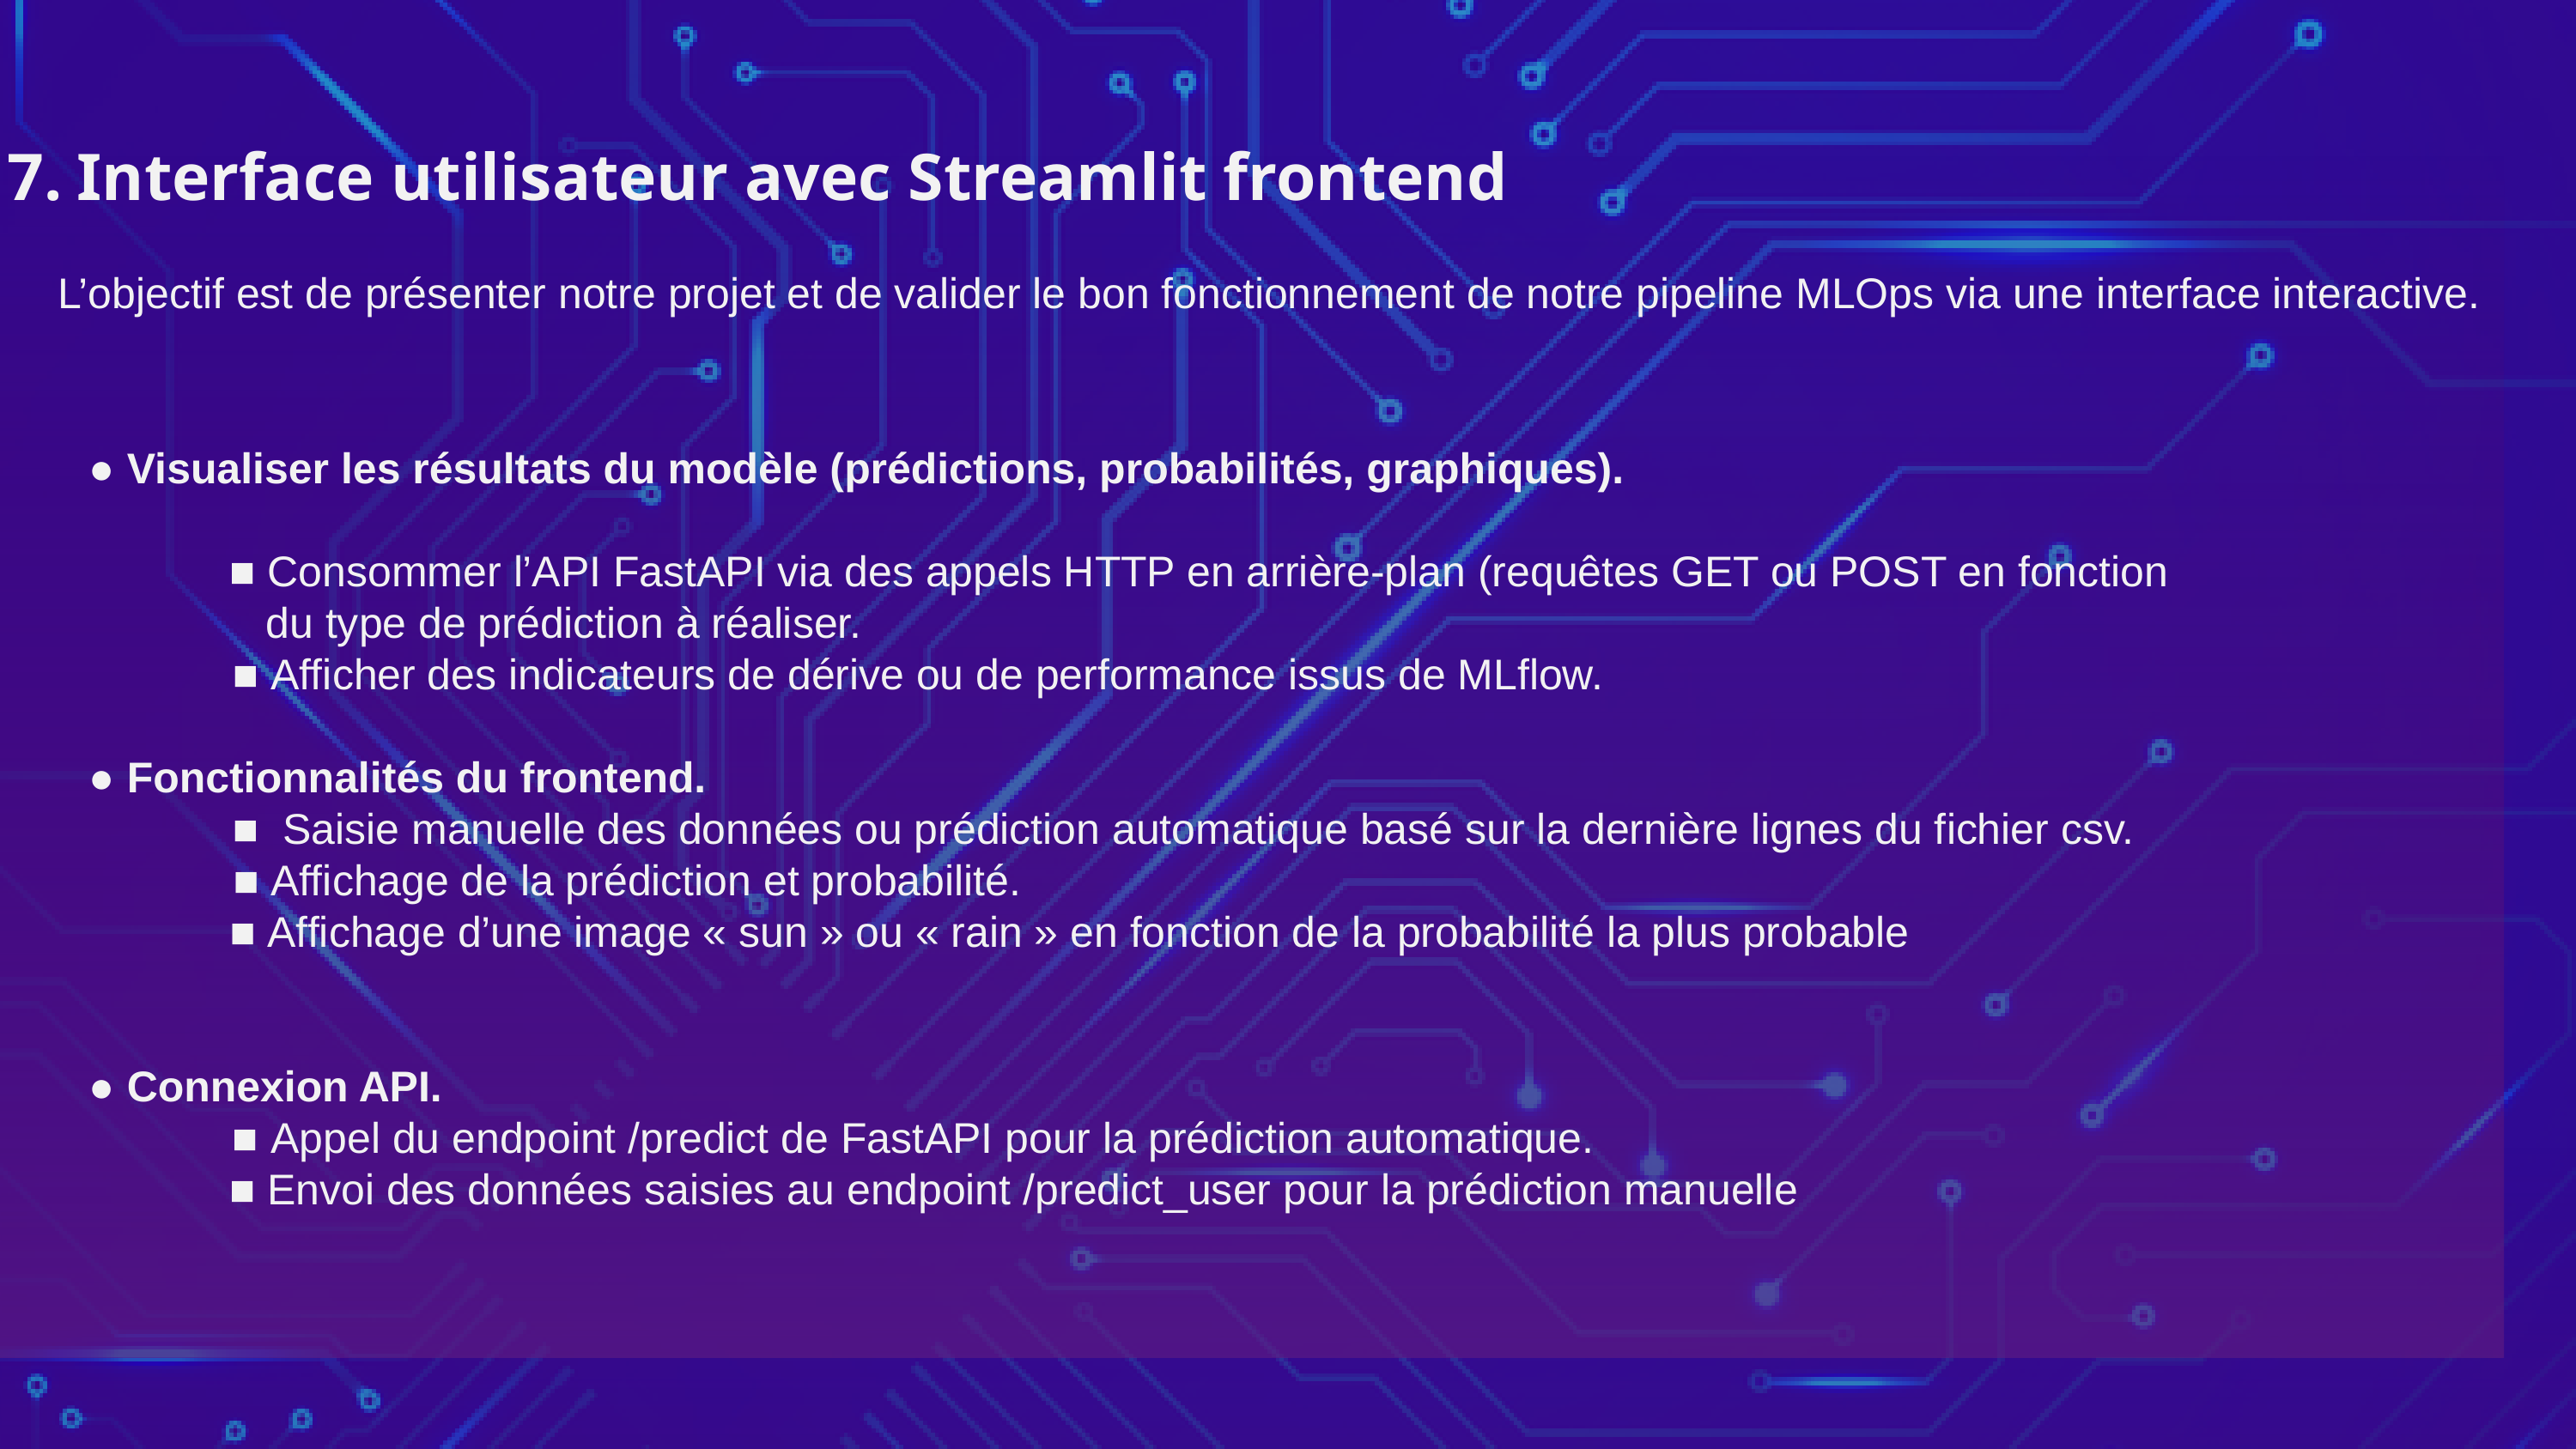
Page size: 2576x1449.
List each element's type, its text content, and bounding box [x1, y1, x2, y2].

text_box [0, 0, 2576, 1449]
text_box V [0, 0, 2505, 1358]
text_box 7. Interface utilisateur avec Streamlit frontend [0, 130, 1522, 221]
text_box ● Visualiser les résultats du modèle (prédictions, probabilités, graphiques). ■ Consommer l’API FastAPI via des appels HTTP en arrière-plan (requêtes GET ou POST en fonction du type de prédiction à réaliser. ■ Afficher des indicateurs de dérive ou de performance issus de MLflow. ● Fonctionnalités du frontend. ■ Saisie manuelle des données ou prédiction automatique basé sur la dernière lignes du fichier csv. ■ Affichage de la prédiction et probabilité. ■ Affichage d’une image « sun » ou « rain » en fonction de la probabilité la plus probable ● Connexion API. ■ Appel du endpoint /predict de FastAPI pour la prédiction automatique. ■ Envoi des données saisies au endpoint /predict_user pour la prédiction manuelle [76, 434, 2183, 1271]
text_box L’objectif est de présenter notre projet et de valider le bon fonctionnement de notre pipeline MLOps via une interface interactive. [45, 258, 2495, 324]
